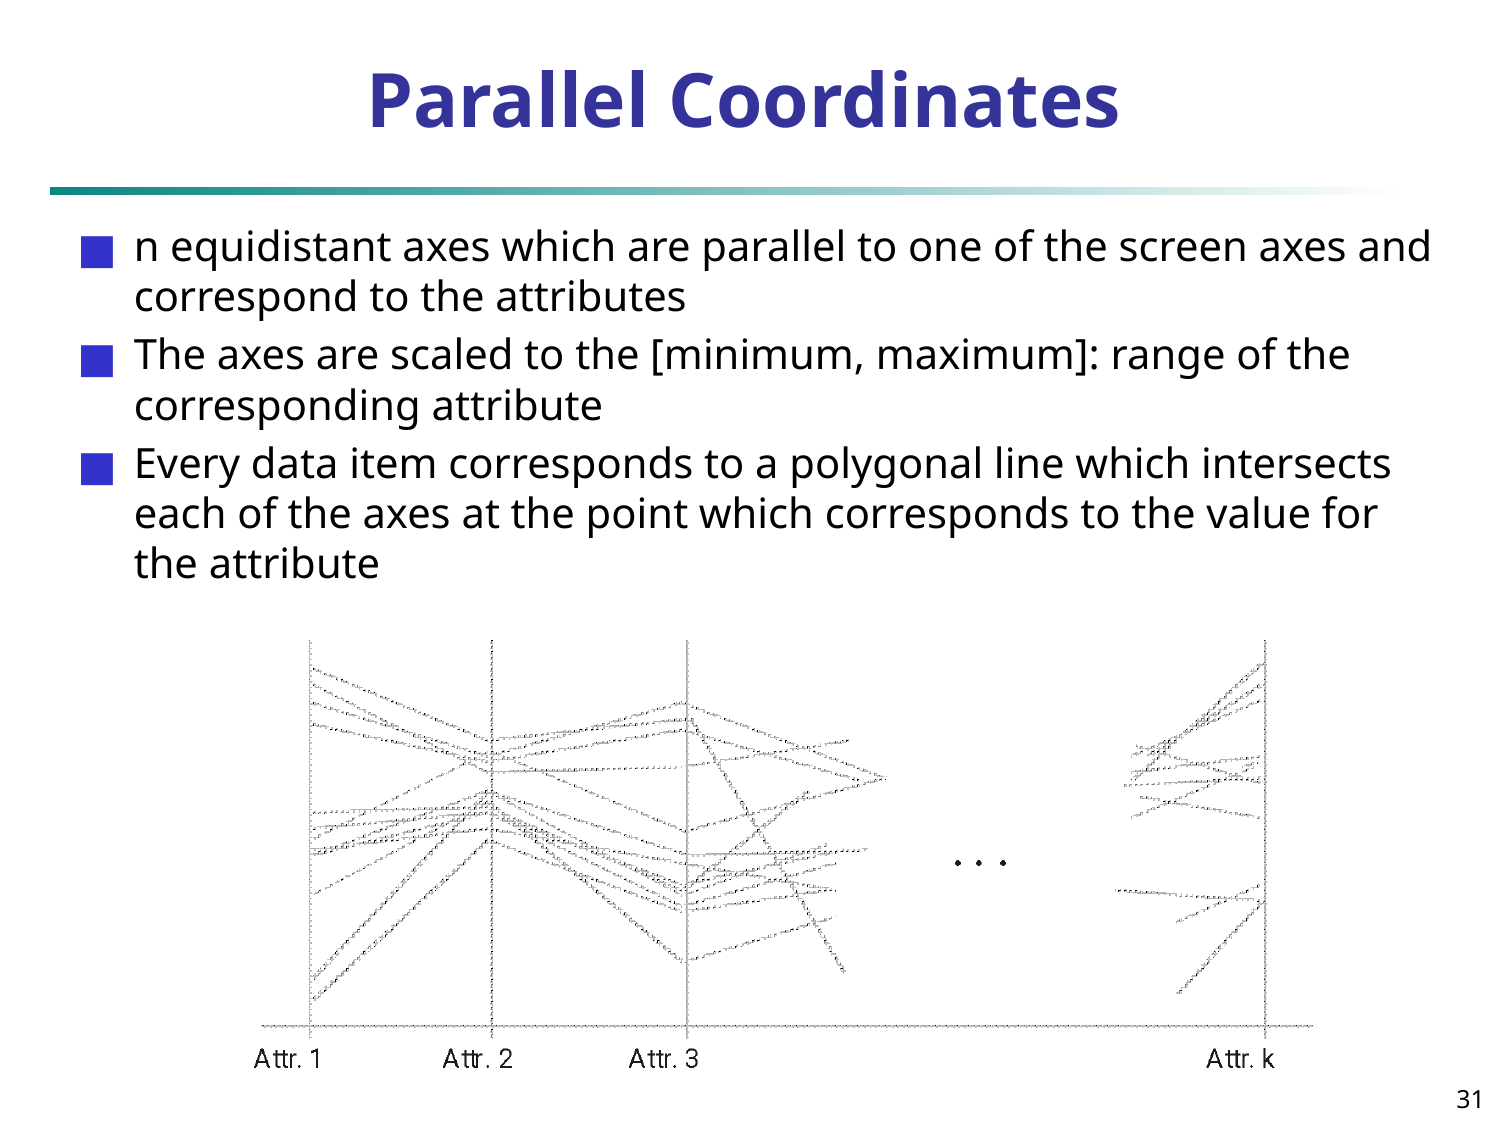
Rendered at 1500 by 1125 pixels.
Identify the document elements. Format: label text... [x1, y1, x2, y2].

text_box ‹#› [1187, 1062, 1500, 1125]
list n equidistant axes which are parallel to one of the screen axes and correspond to the attributes The axes are scaled to the [minimum, maximum]: range of the corresponding attribute Every data item corresponds to a polygonal line which intersects each of the axes at the point which corresponds to the value for the attribute [62, 212, 1450, 588]
title Parallel Coordinates [24, 50, 1463, 150]
picture [237, 637, 1313, 1086]
